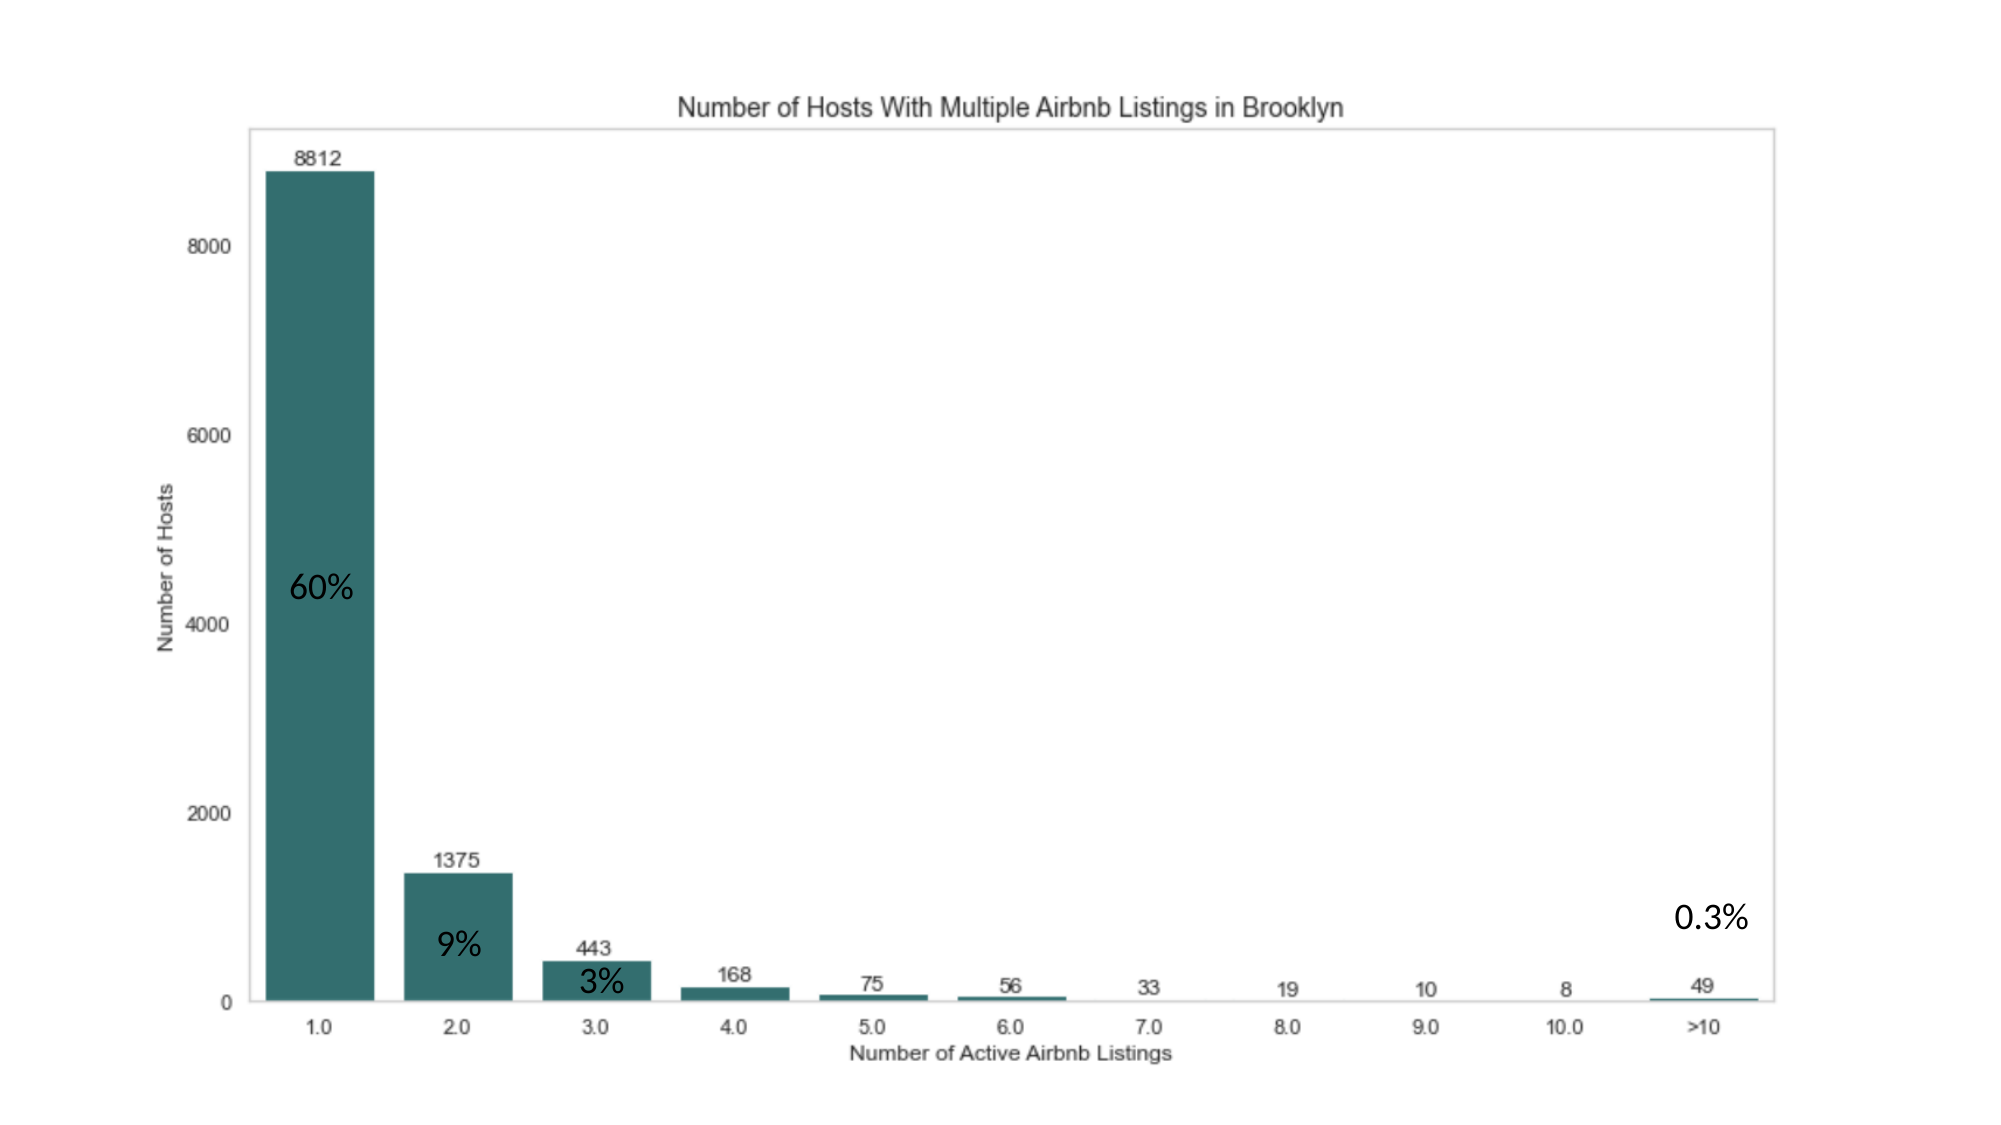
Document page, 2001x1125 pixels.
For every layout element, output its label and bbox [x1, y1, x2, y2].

list [131, 81, 1815, 1089]
